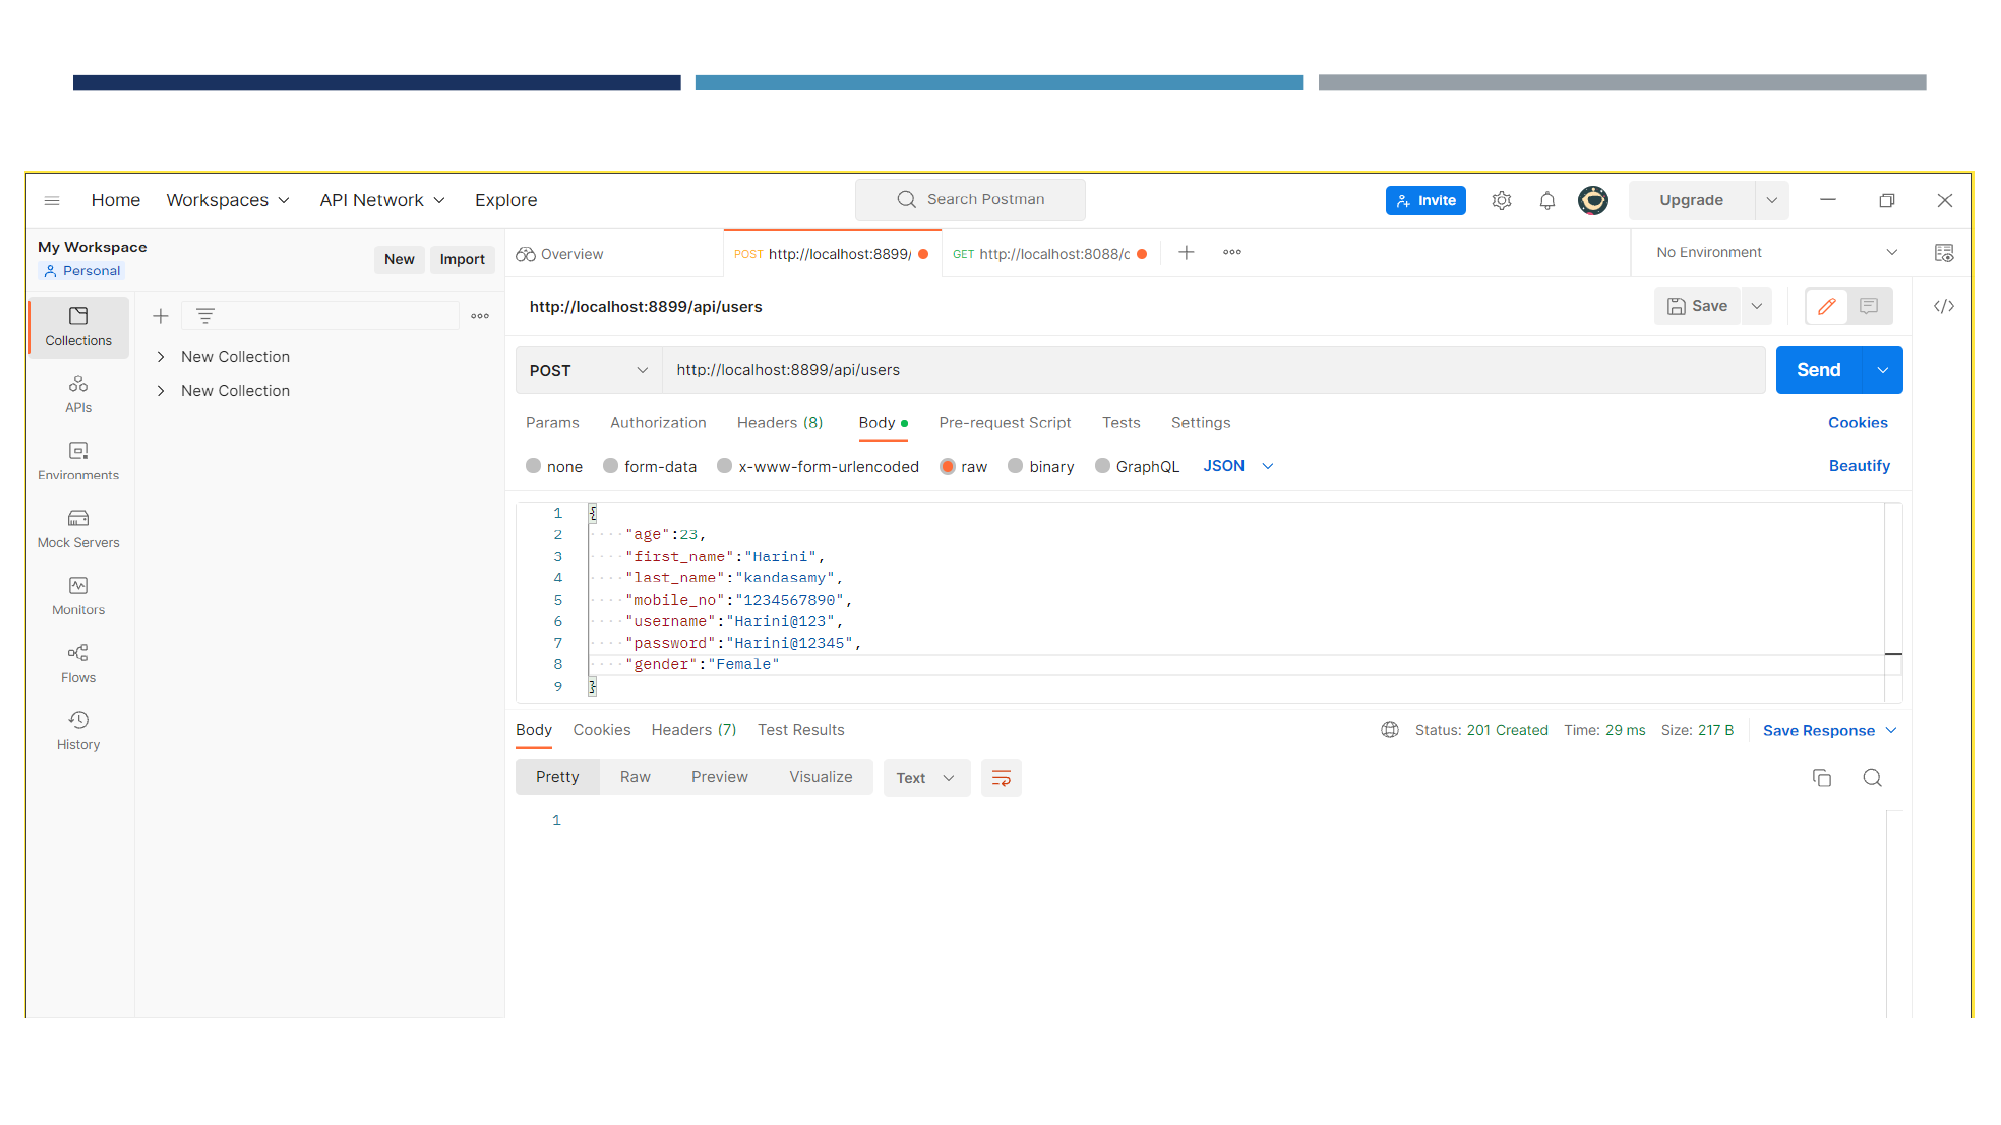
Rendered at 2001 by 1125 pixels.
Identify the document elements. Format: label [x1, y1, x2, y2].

picture [24, 170, 1976, 1018]
